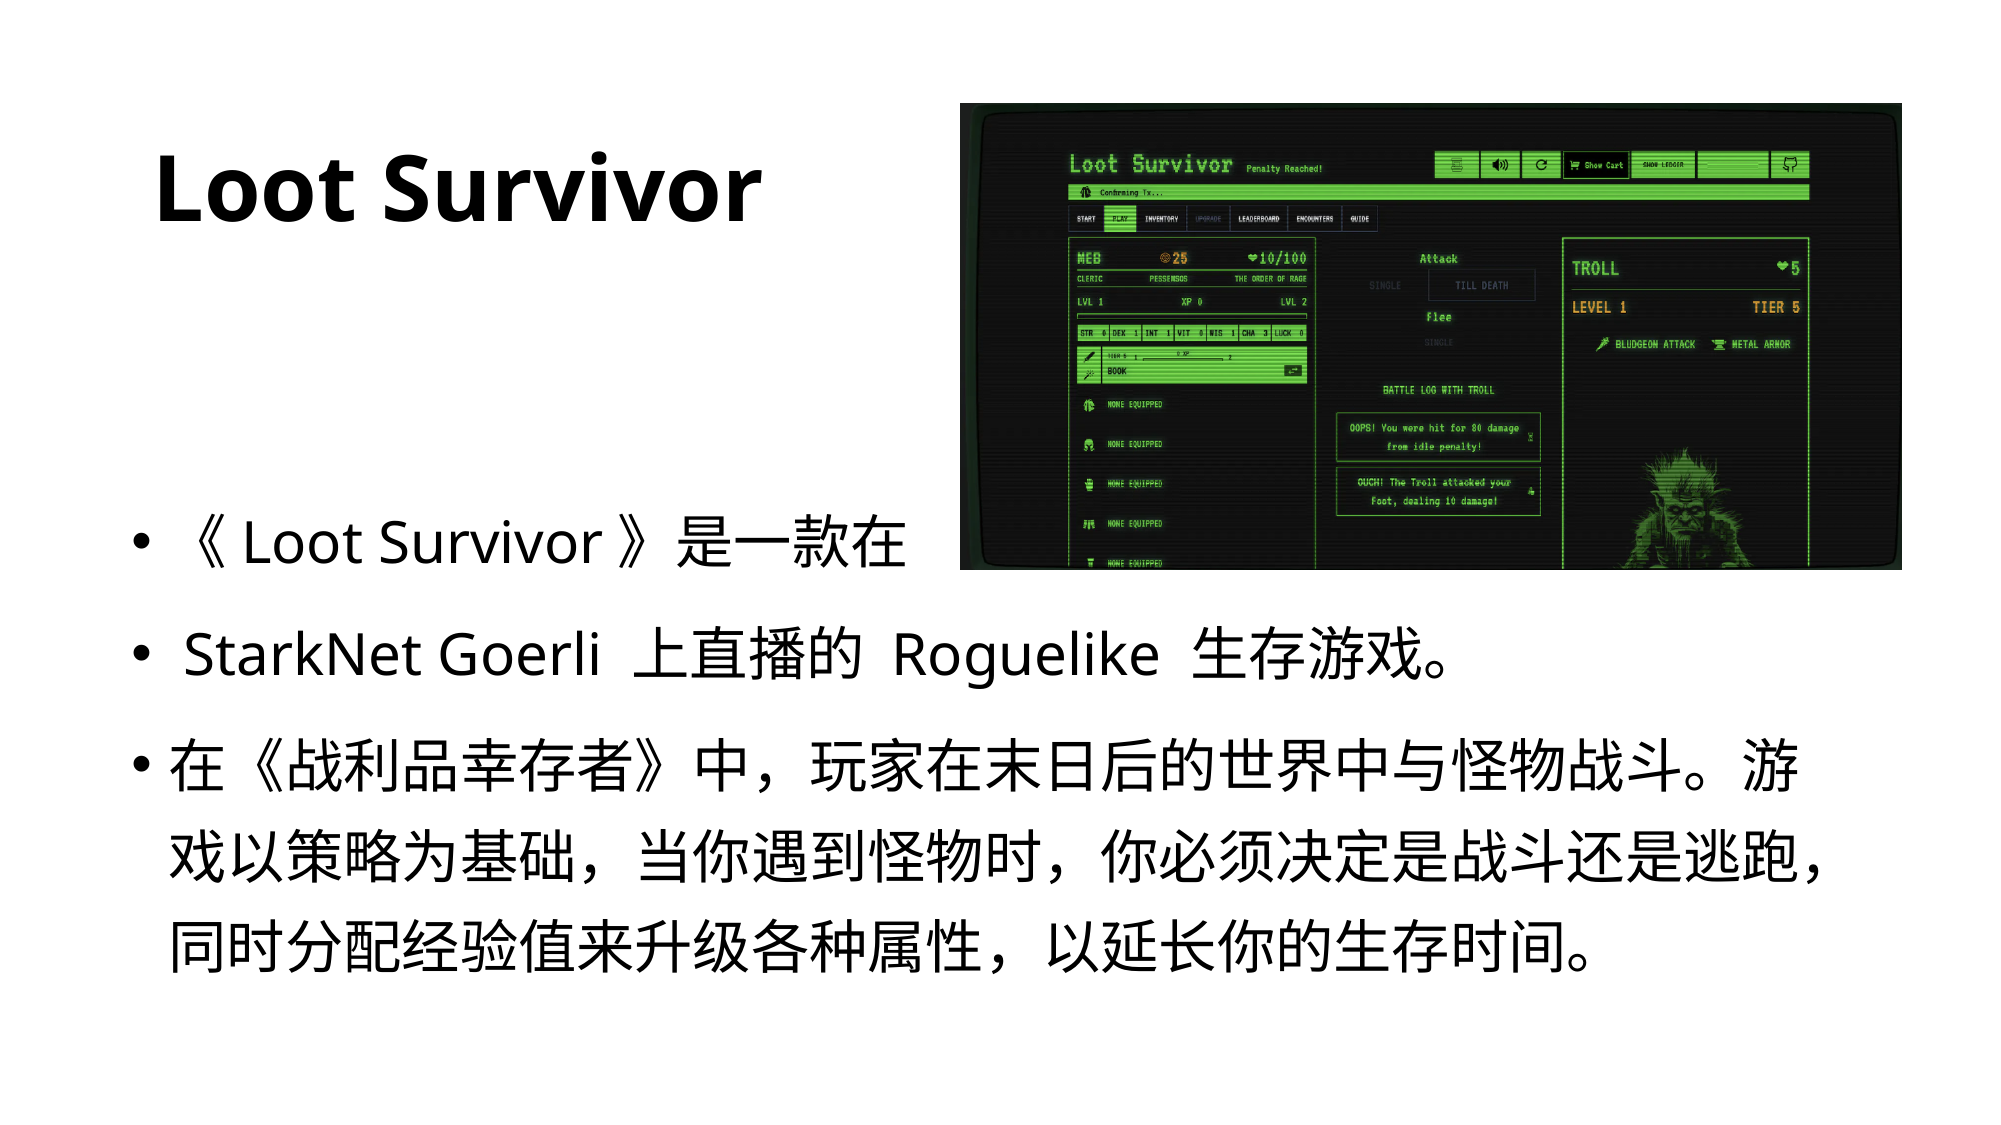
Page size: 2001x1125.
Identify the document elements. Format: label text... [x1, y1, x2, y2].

title Loot Survivor [137, 59, 1863, 278]
list 《Loot Survivor》是一款在 StarkNet Goerli 上直播的 Roguelike 生存游戏。 在《战利品幸存者》中，玩家在末日后的世界中与怪物战斗。游戏以策略为基础，当你遇到怪物时，你必须决定是战斗还是逃跑，同时分配经验值来升级各种属性，以延长你的生存时间。 [116, 476, 1842, 1125]
picture [960, 103, 1902, 570]
